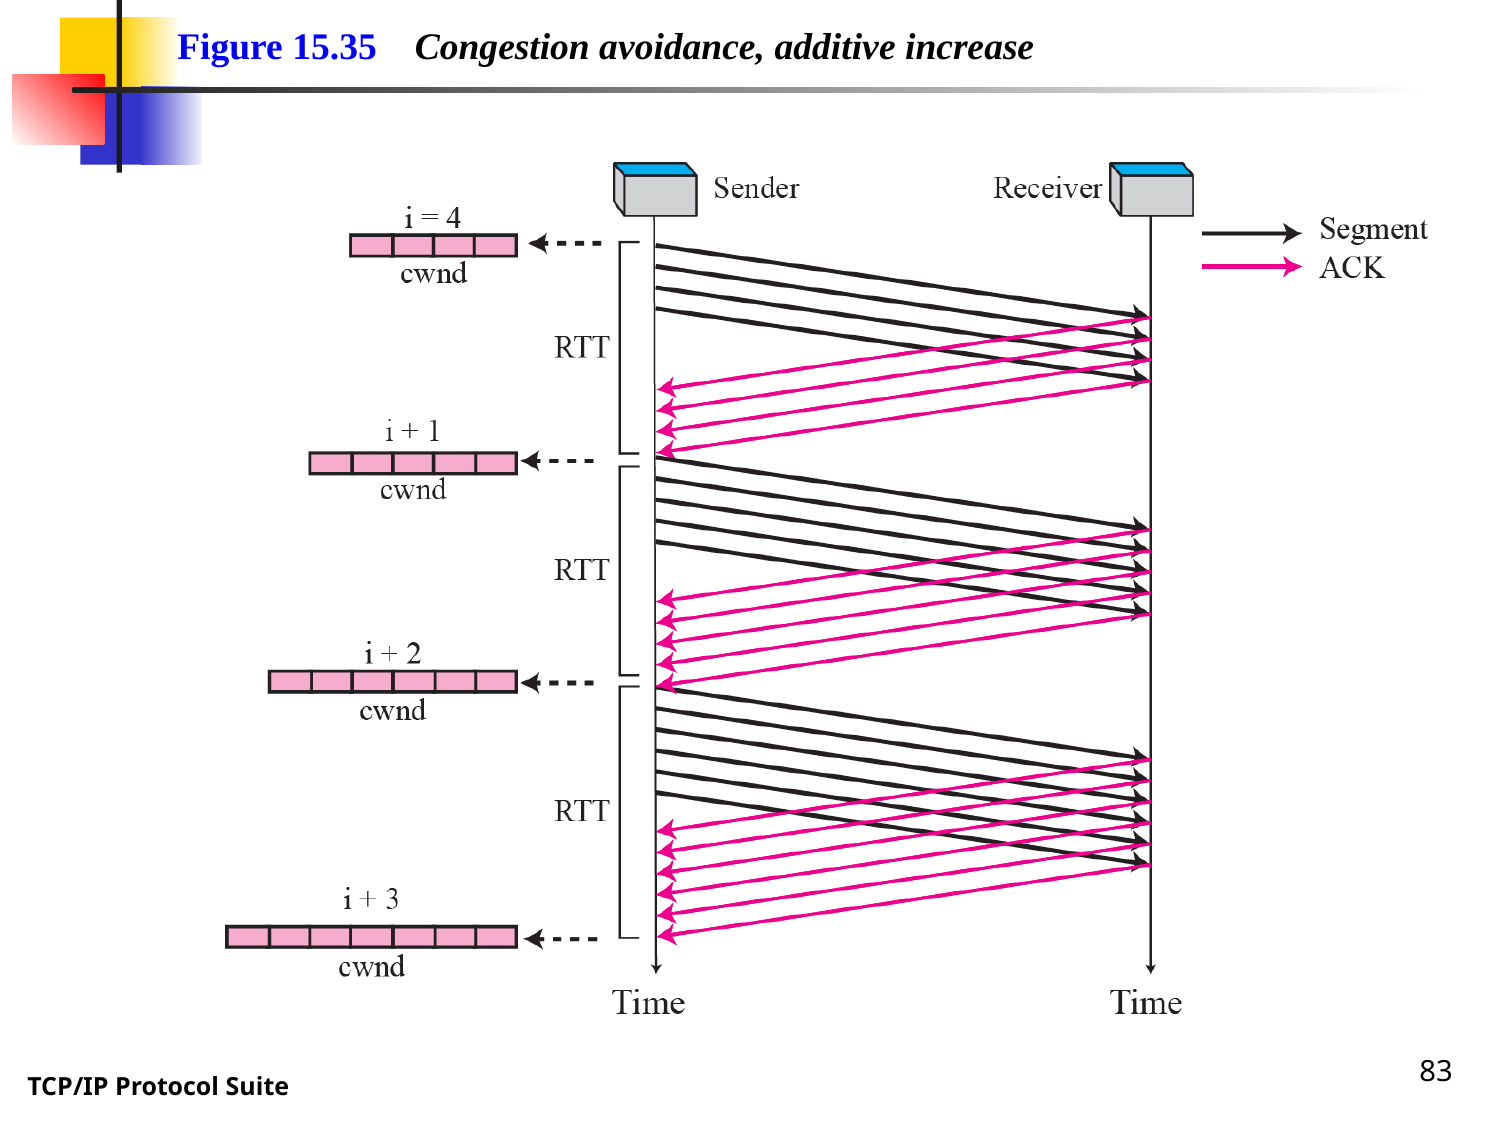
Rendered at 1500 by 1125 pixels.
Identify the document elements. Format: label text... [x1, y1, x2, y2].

picture [224, 162, 1428, 1025]
text_box Figure 15.35 Congestion avoidance, additive increase [162, 14, 1100, 75]
text_box TCP/IP Protocol Suite [12, 1032, 488, 1108]
text_box [141, 93, 202, 165]
text_box [122, 93, 141, 165]
text_box [122, 17, 177, 86]
text_box [60, 17, 116, 86]
text_box [72, 87, 1422, 93]
text_box [116, 93, 122, 173]
text_box [80, 93, 116, 165]
text_box [12, 74, 105, 145]
text_box <number> [1155, 1024, 1468, 1100]
text_box [116, 0, 122, 87]
